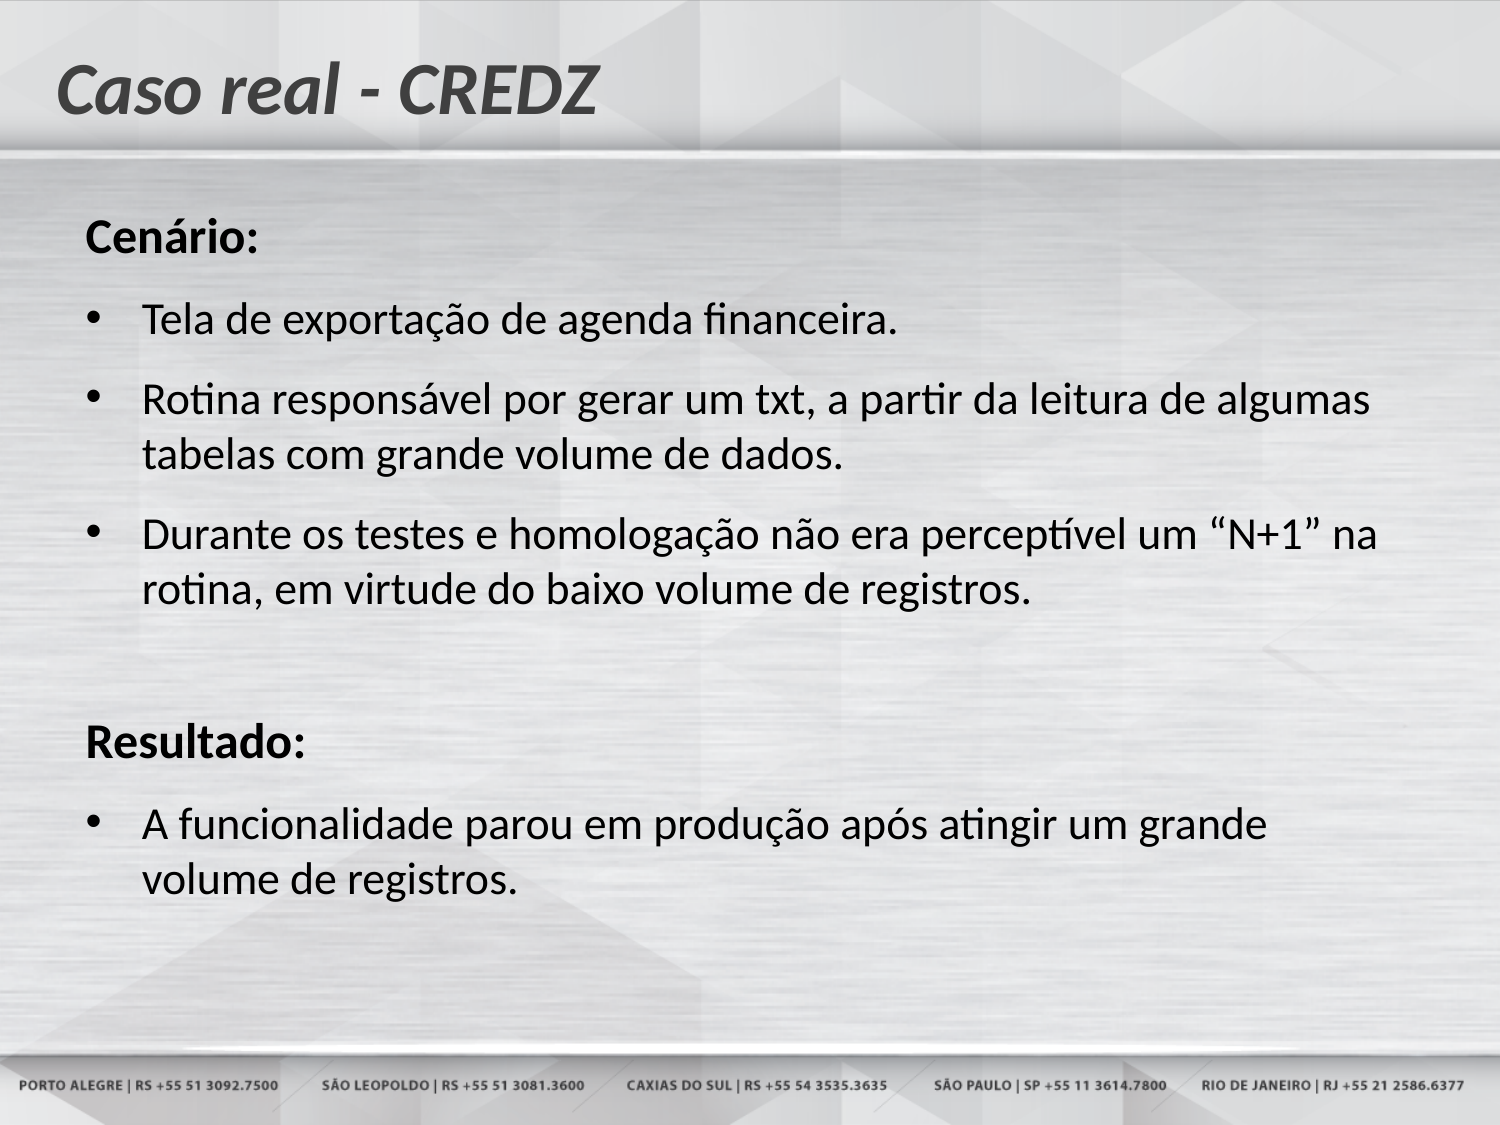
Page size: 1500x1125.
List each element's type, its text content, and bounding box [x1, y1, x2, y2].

list Cenário: Tela de exportação de agenda financeira. Rotina responsável por gerar um txt, a partir da leitura de algumas tabelas com grande volume de dados. Durante os testes e homologação não era perceptível um “N+1” na rotina, em virtude do baixo volume de registros. Resultado: A funcionalidade parou em produção após atingir um grande volume de registros. [70, 196, 1430, 386]
title Caso real - CREDZ [41, 0, 1459, 138]
picture [0, 0, 1500, 1125]
